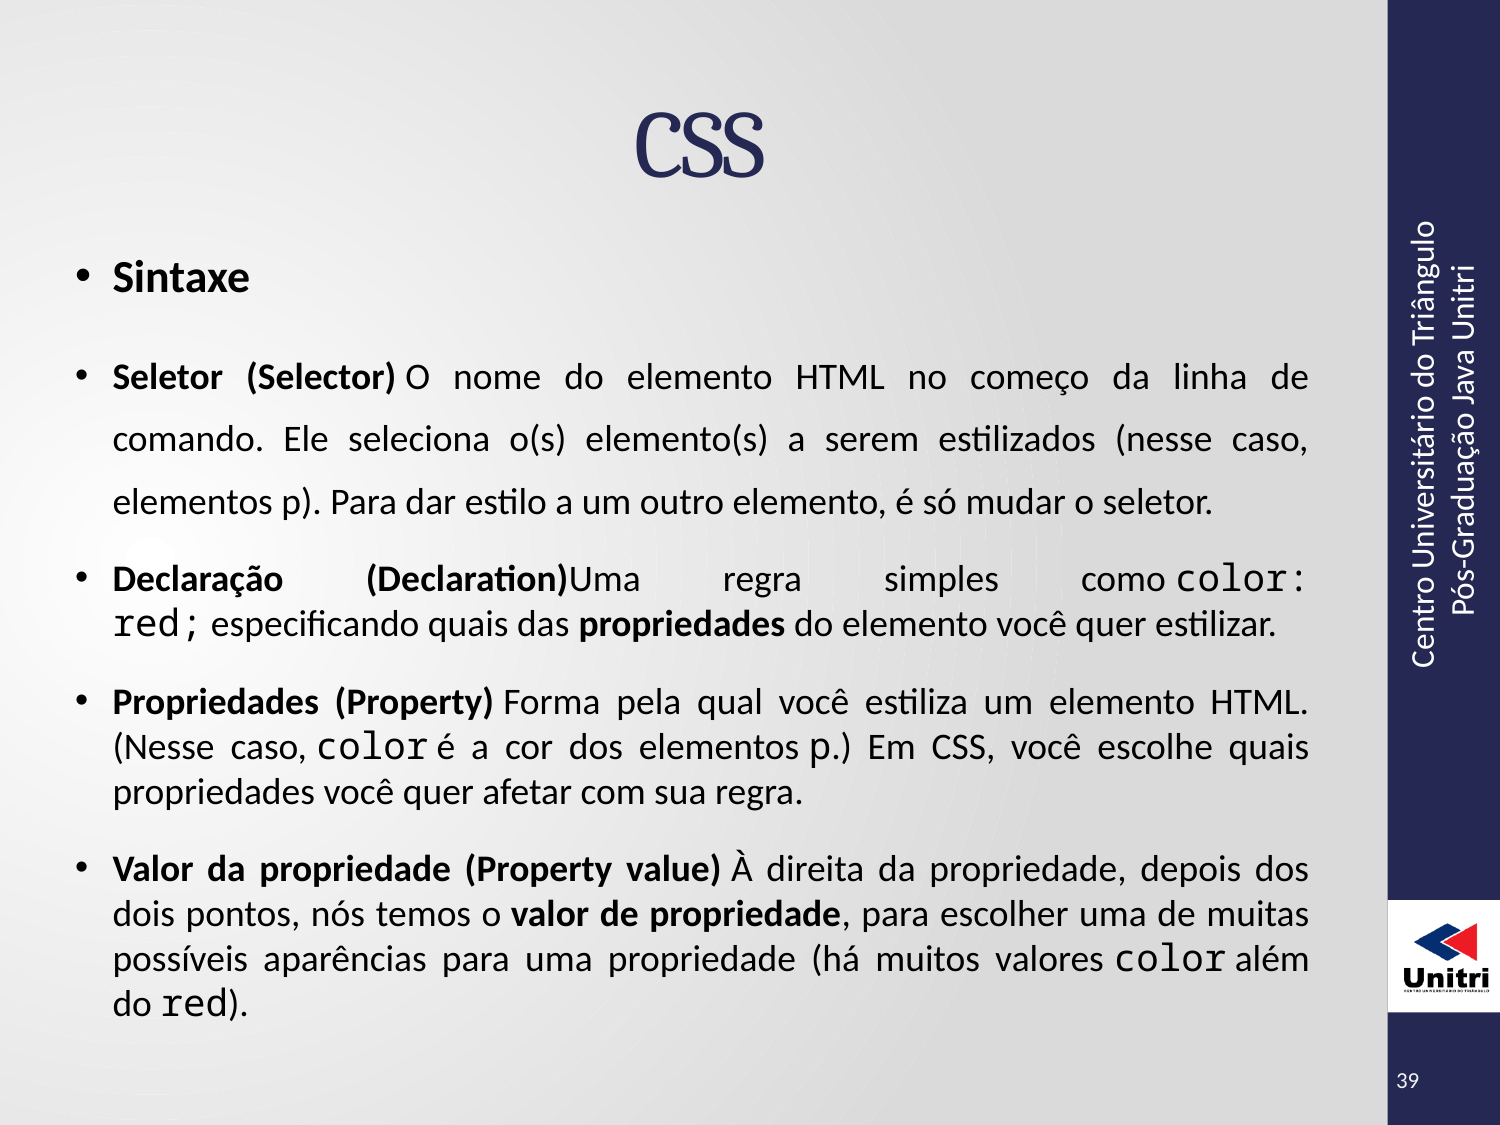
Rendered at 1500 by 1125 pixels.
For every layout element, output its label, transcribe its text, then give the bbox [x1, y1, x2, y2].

picture [1381, 902, 1500, 1010]
title CSS [75, 45, 1325, 231]
list Sintaxe Seletor (Selector) O nome do elemento HTML no começo da linha de comando. Ele seleciona o(s) elemento(s) a serem estilizados (nesse caso, elementos p). Para dar estilo a um outro elemento, é só mudar o seletor. Declaração (Declaration)Uma regra simples como color: red; especificando quais das propriedades do elemento você quer estilizar. Propriedades (Property) Forma pela qual você estiliza um elemento HTML. (Nesse caso, color é a cor dos elementos p.) Em CSS, você escolhe quais propriedades você quer afetar com sua regra. Valor da propriedade (Property value) À direita da propriedade, depois dos dois pontos, nós temos o valor de propriedade, para escolher uma de muitas possíveis aparências para uma propriedade (há muitos valores color além do red). [41, 231, 1325, 1050]
text_box 39 [1381, 1058, 1500, 1101]
text_box Centro Universitário do Triângulo Pós-Graduação Java Unitri [1393, 0, 1488, 882]
